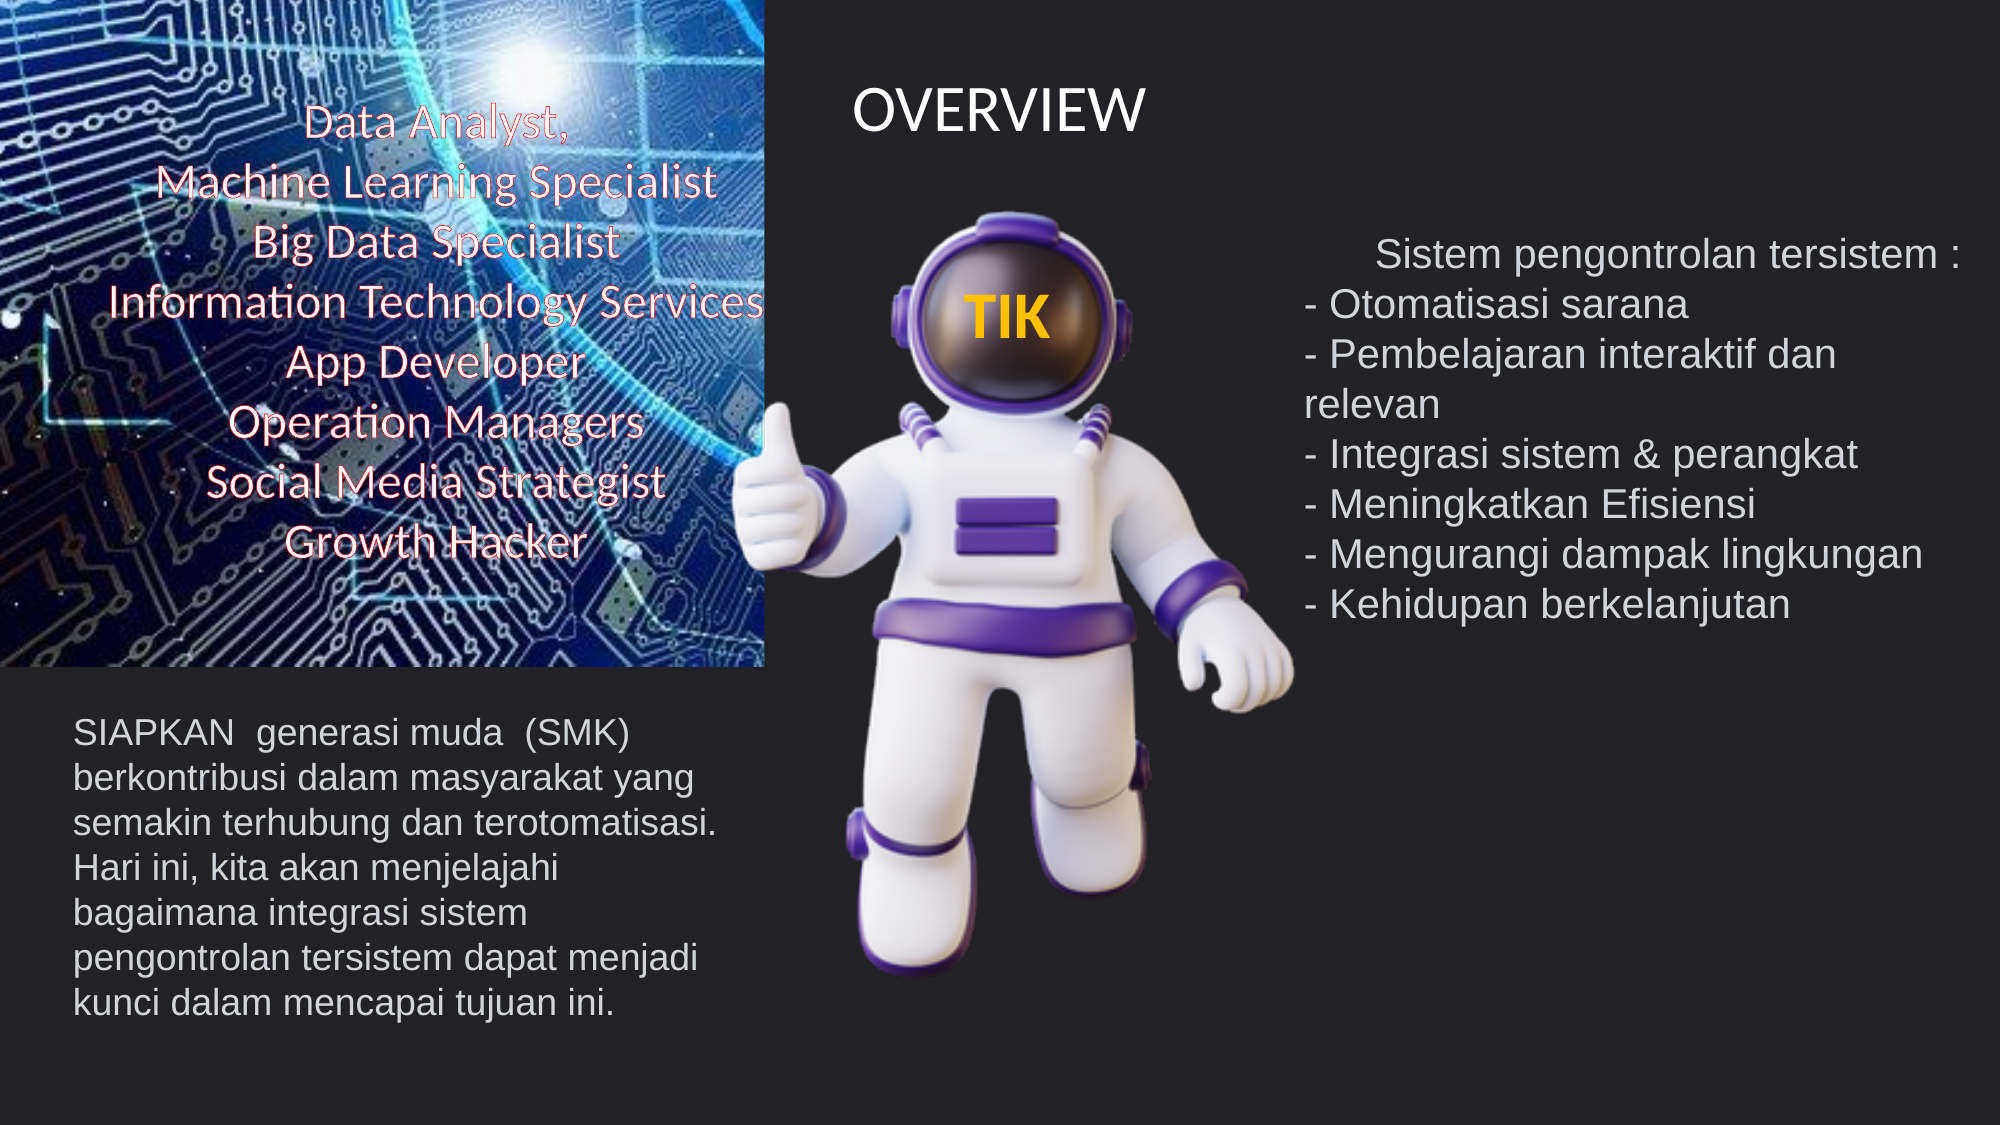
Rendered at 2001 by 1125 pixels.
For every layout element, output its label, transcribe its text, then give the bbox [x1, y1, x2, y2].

text_box Sistem pengontrolan tersistem : - Otomatisasi sarana - Pembelajaran interaktif dan relevan - Integrasi sistem & perangkat - Meningkatkan Efisiensi - Mengurangi dampak lingkungan - Kehidupan berkelanjutan [1564, 219, 1977, 635]
text_box SIAPKAN generasi muda (SMK) berkontribusi dalam masyarakat yang semakin terhubung dan terotomatisasi. Hari ini, kita akan menjelajahi bagaimana integrasi sistem pengontrolan tersistem dapat menjadi kunci dalam mencapai tujuan ini. [58, 700, 471, 1031]
picture [0, 0, 1564, 1125]
